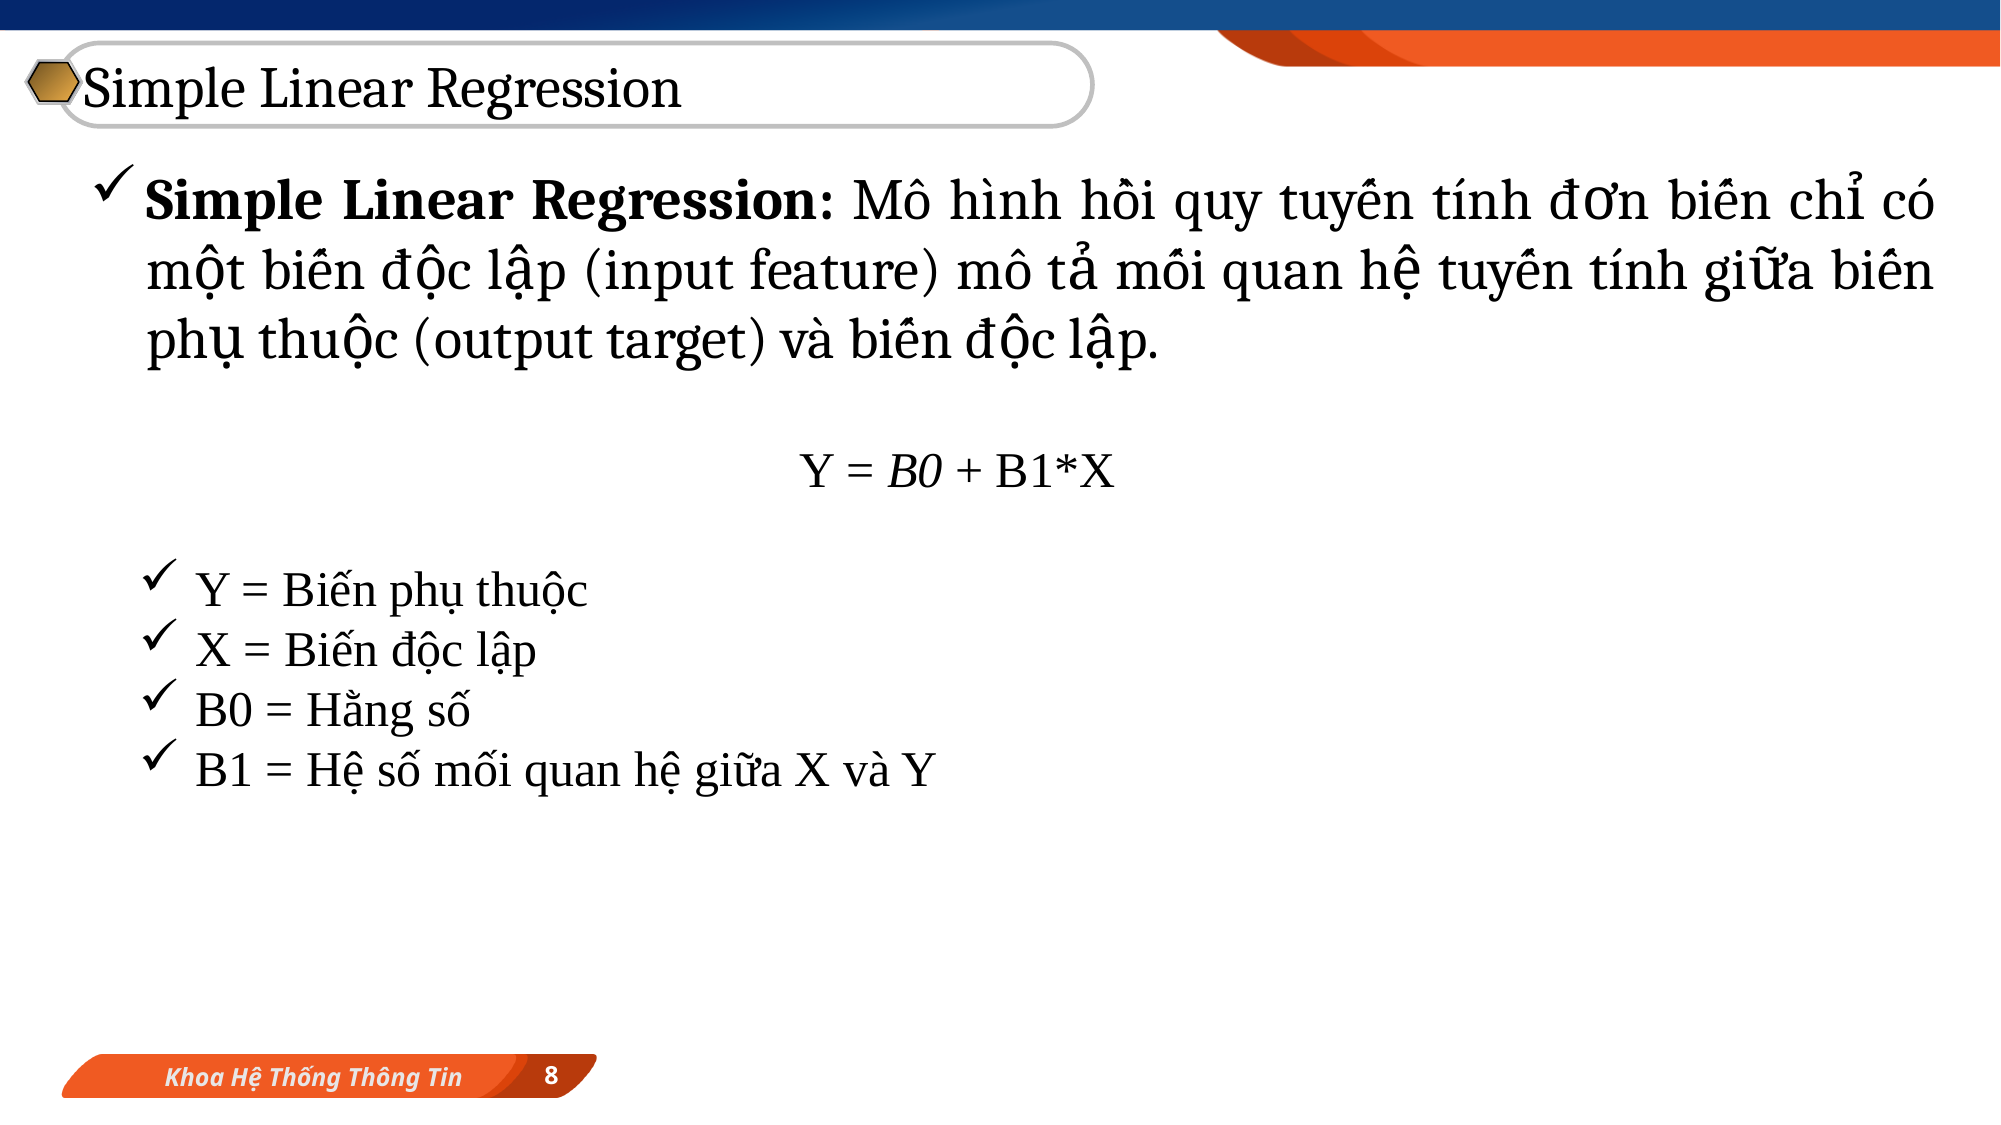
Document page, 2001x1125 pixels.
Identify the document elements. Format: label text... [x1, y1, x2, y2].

text_box Simple Linear Regression: Mô hình hồi quy tuyến tính đơn biến chỉ có một biến độc lập (input feature) mô tả mối quan hệ tuyến tính giữa biến phụ thuộc (output target) và biến độc lập. [74, 153, 1950, 255]
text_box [24, 42, 1093, 127]
footer Khoa Hệ Thống Thông Tin [119, 1054, 508, 1098]
slide_number 8 [508, 1046, 574, 1106]
text_box Y = Β0 + Β1*X [784, 430, 1131, 506]
picture [34, 1017, 624, 1125]
text_box Y = Biến phụ thuộc X = Biến độc lập Β0 = Hằng số Β1 = Hệ số mối quan hệ giữa X và Y [124, 548, 953, 804]
picture [0, 0, 2001, 71]
